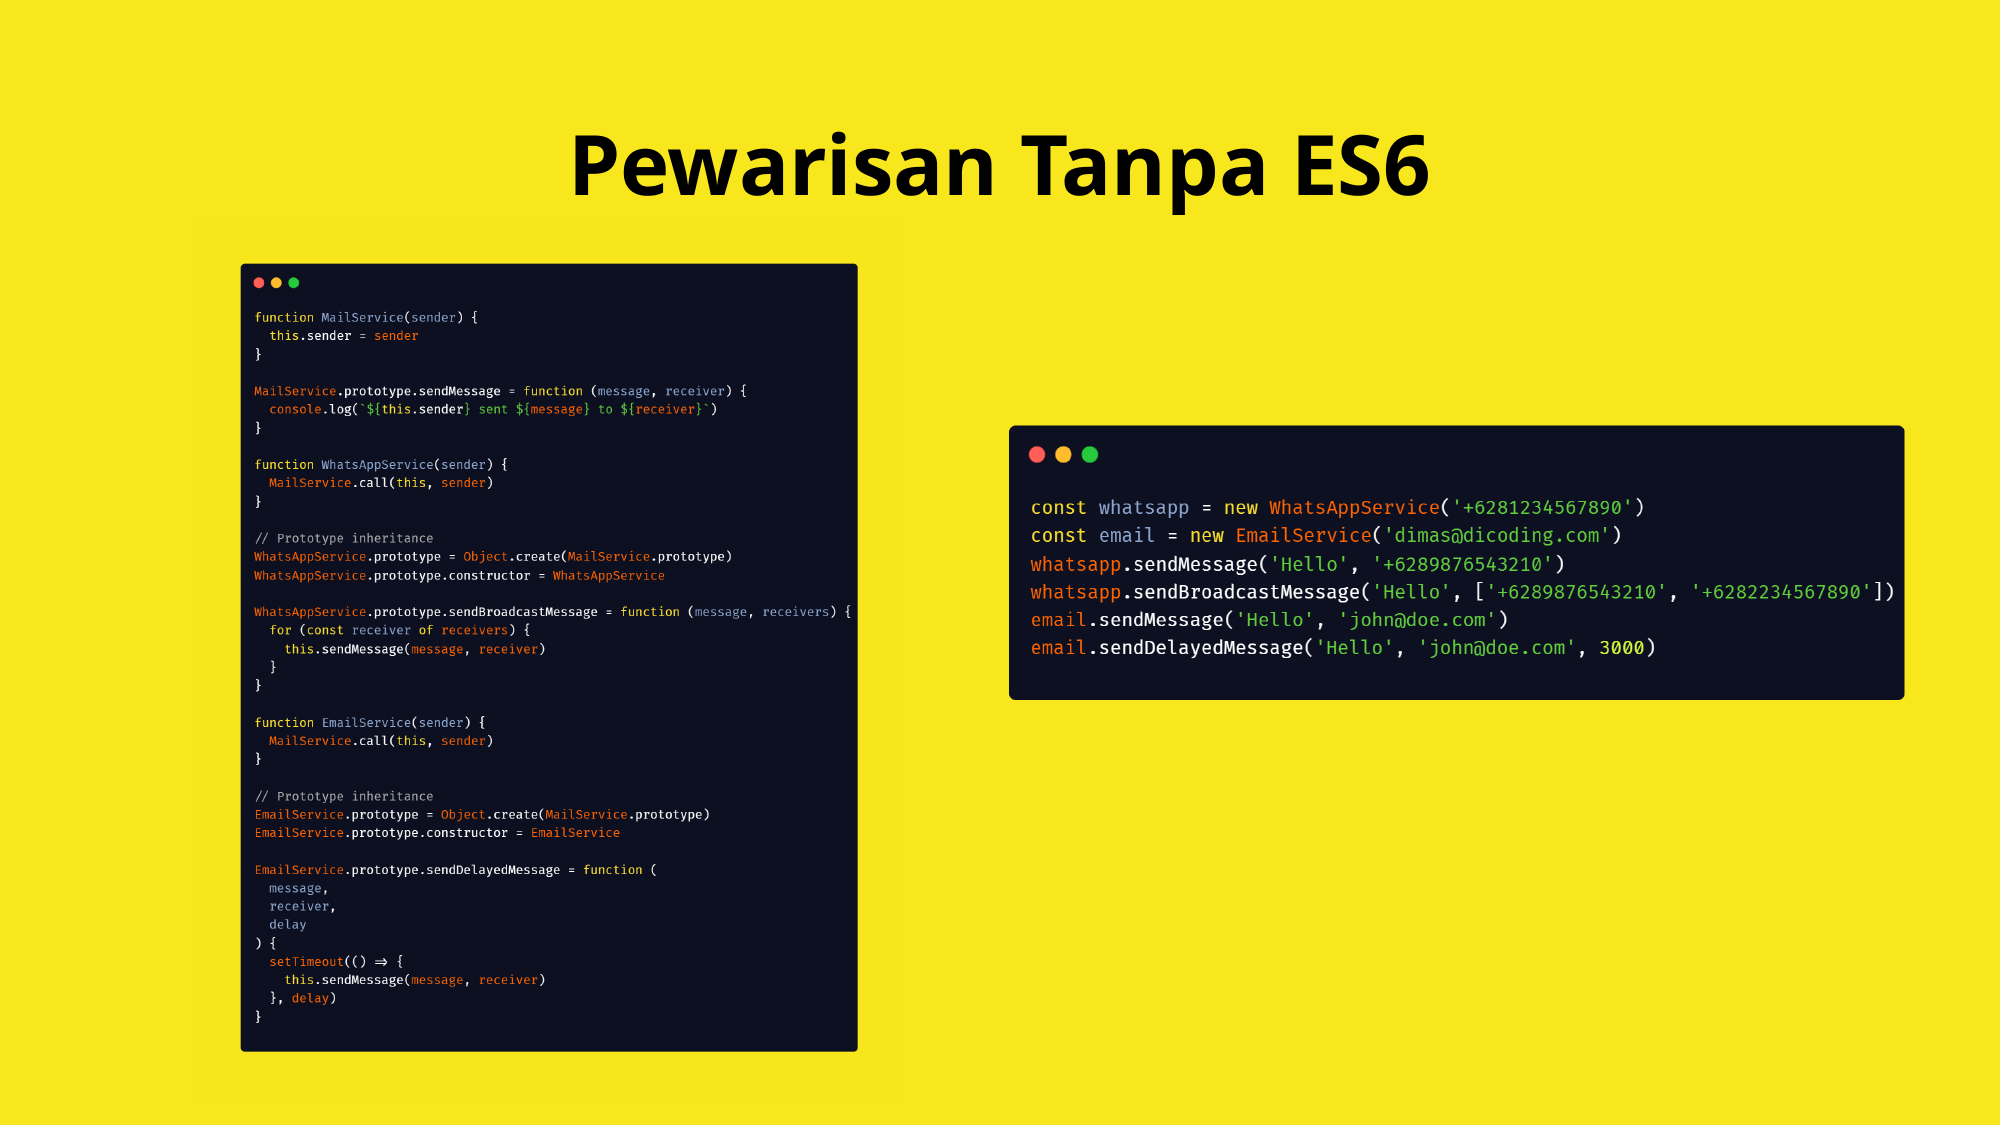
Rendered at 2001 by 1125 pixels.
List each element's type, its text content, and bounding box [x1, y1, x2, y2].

title Pewarisan Tanpa ES6 [137, 59, 1863, 278]
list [192, 215, 906, 1100]
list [935, 351, 1978, 774]
